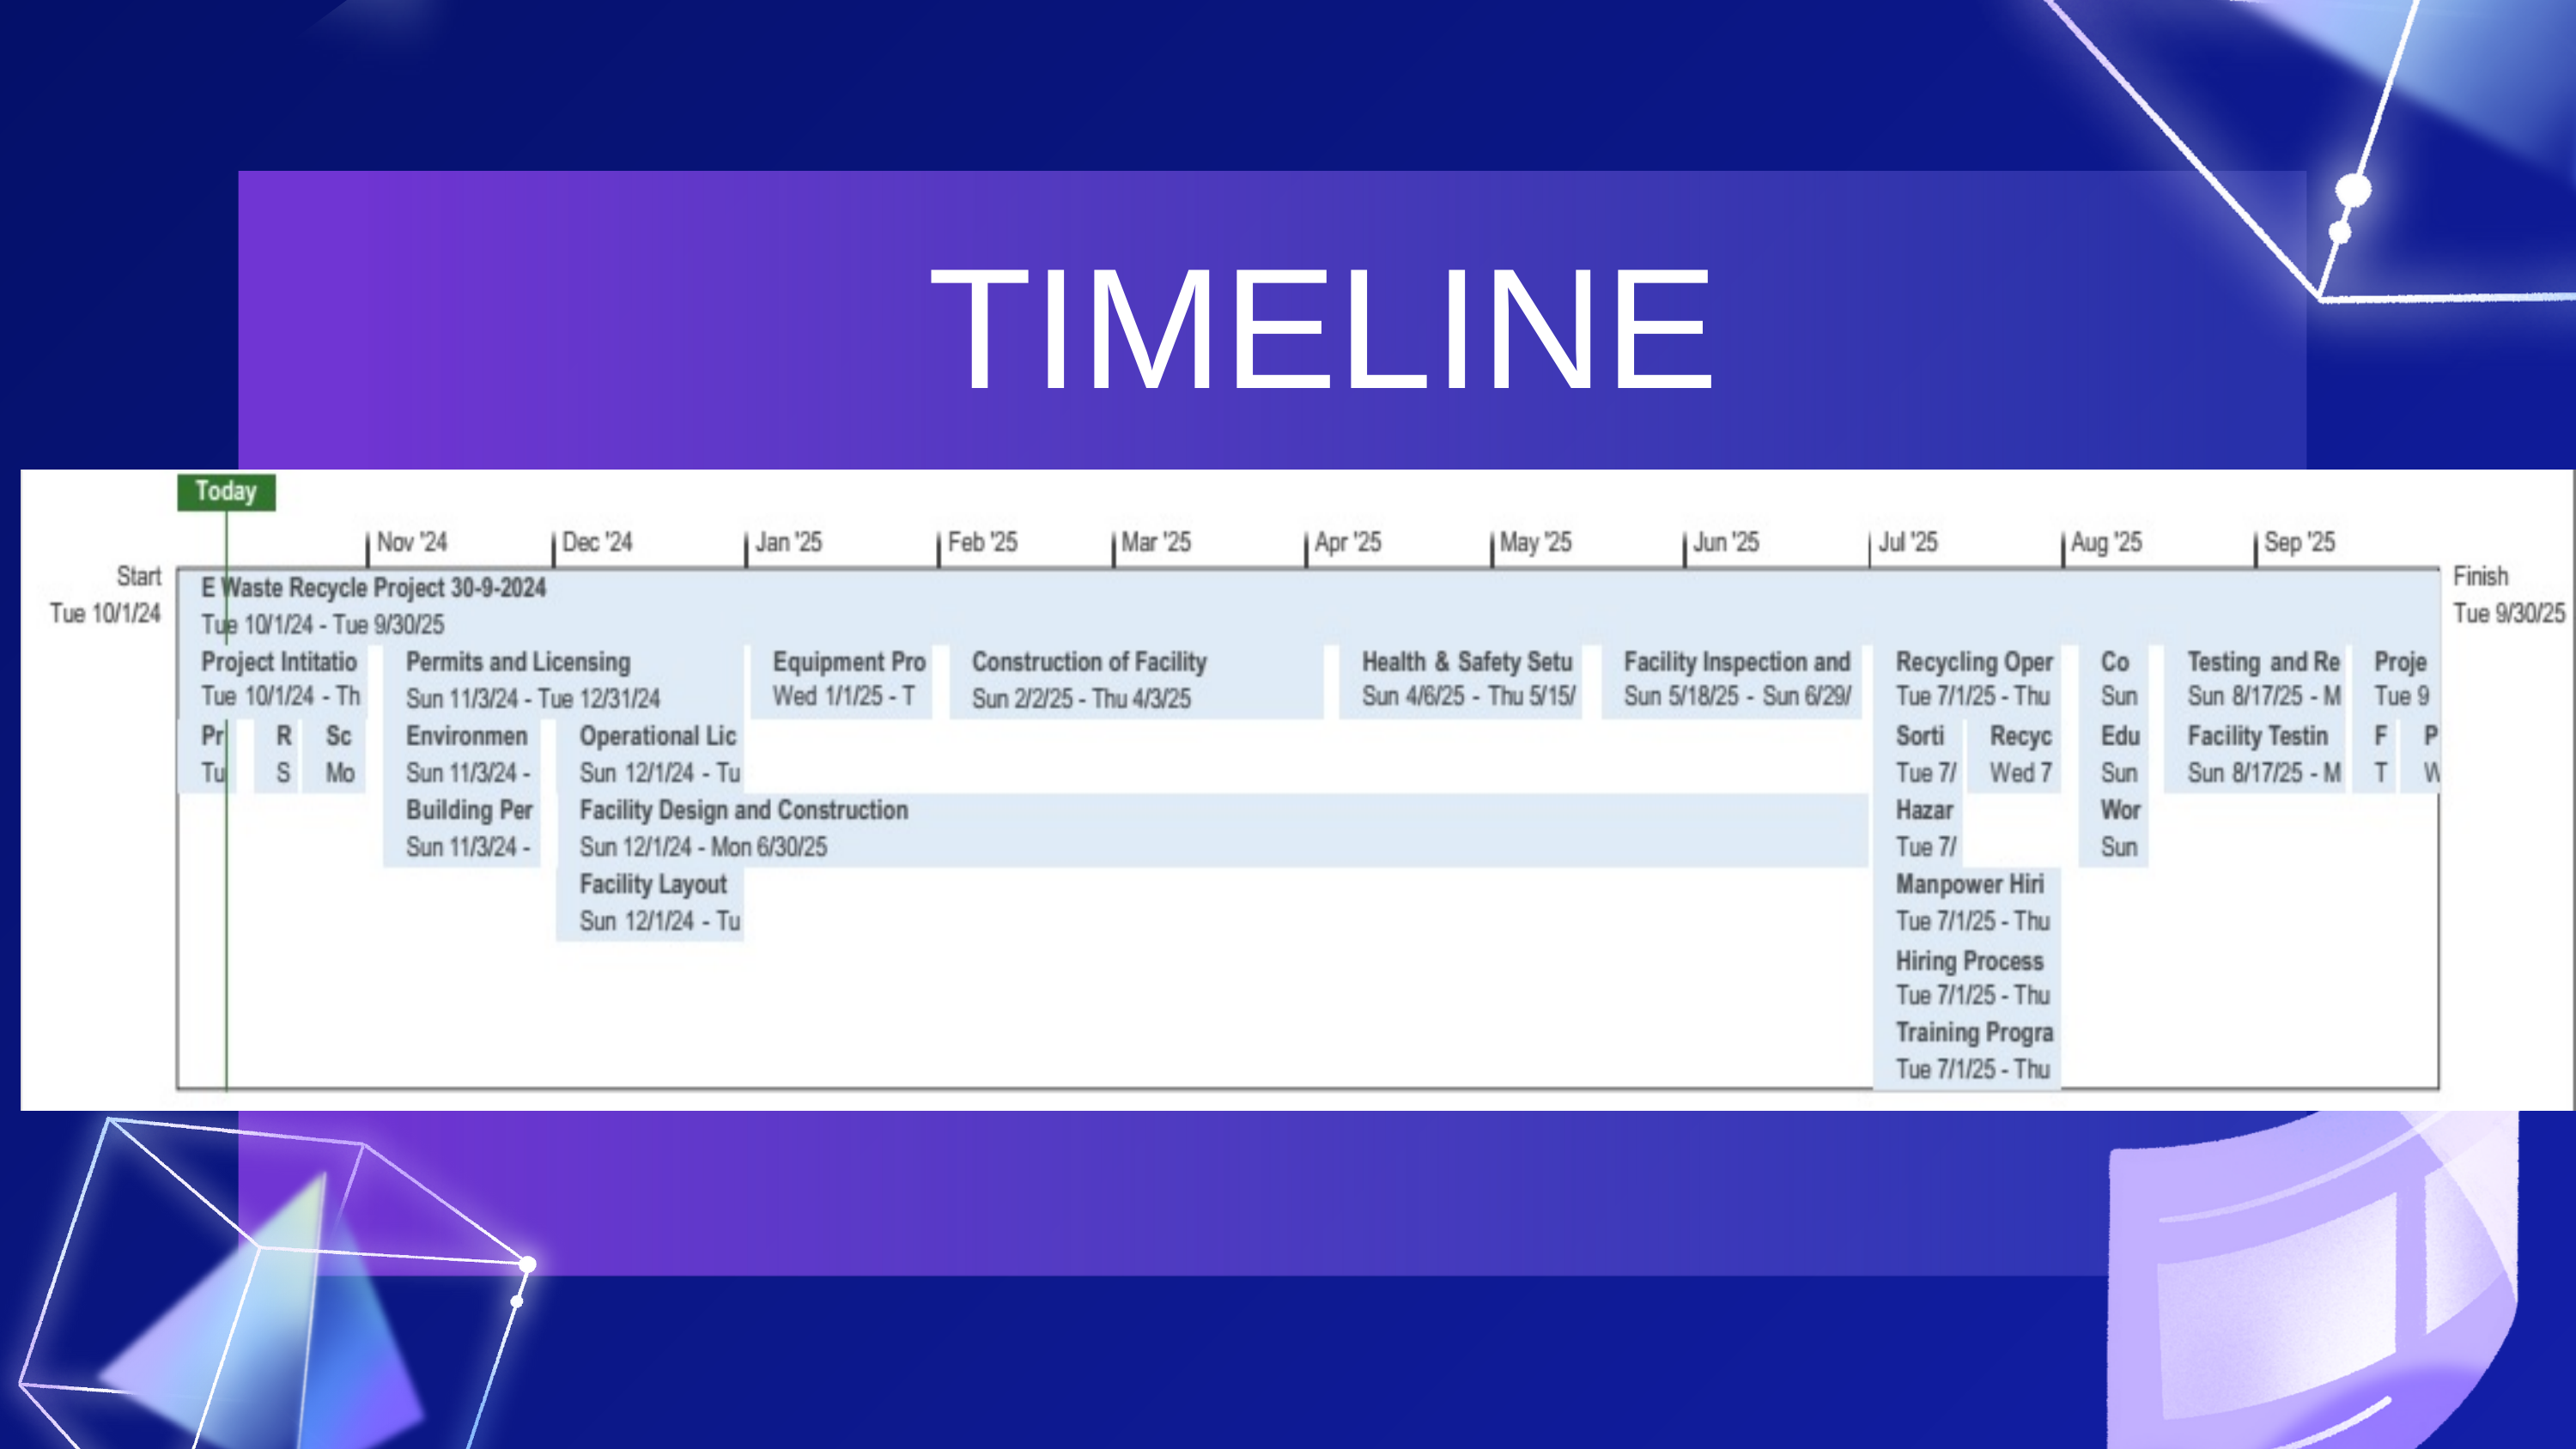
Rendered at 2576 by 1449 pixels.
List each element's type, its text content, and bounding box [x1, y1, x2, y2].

text_box [0, 1080, 573, 1449]
text_box [1964, 0, 2576, 380]
text_box [0, 0, 1256, 507]
text_box [2105, 1120, 2524, 1449]
text_box [238, 171, 2307, 467]
text_box [573, 1120, 2105, 1278]
picture [21, 470, 2576, 1111]
text_box TIMELINE [506, 245, 2142, 424]
